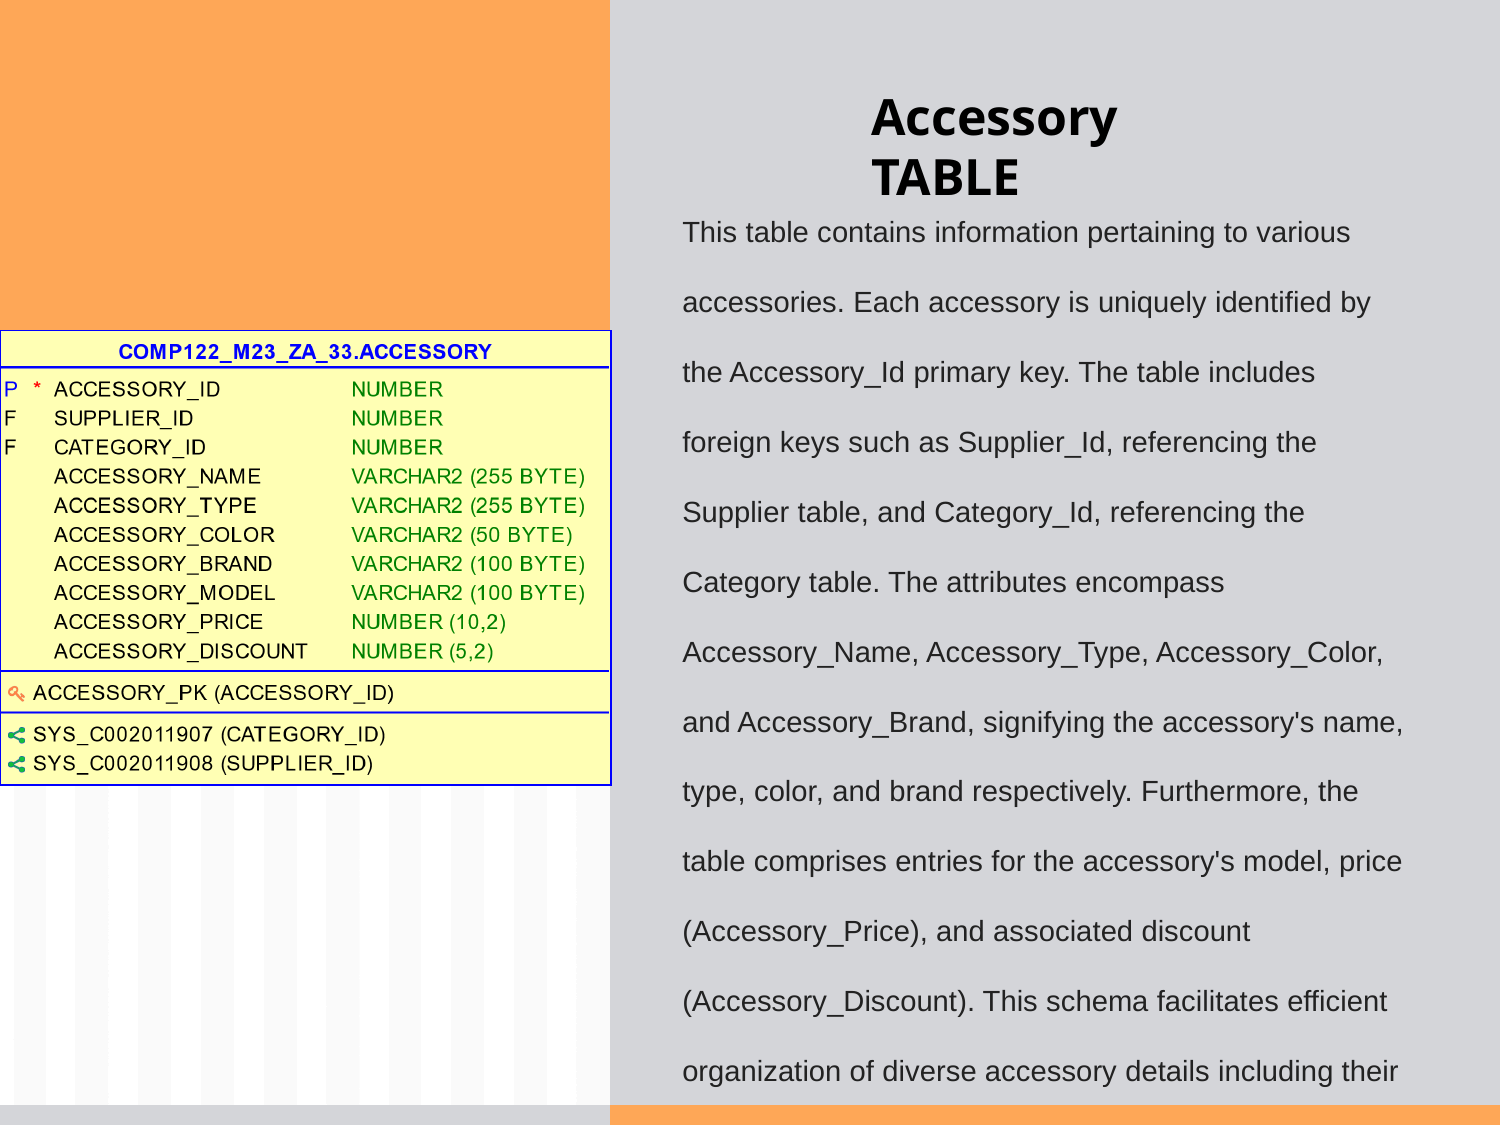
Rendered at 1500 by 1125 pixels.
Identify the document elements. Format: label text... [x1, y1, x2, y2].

text_box This table contains information pertaining to various accessories. Each accessory is uniquely identified by the Accessory_Id primary key. The table includes foreign keys such as Supplier_Id, referencing the Supplier table, and Category_Id, referencing the Category table. The attributes encompass Accessory_Name, Accessory_Type, Accessory_Color, and Accessory_Brand, signifying the accessory's name, type, color, and brand respectively. Furthermore, the table comprises entries for the accessory's model, price (Accessory_Price), and associated discount (Accessory_Discount). This schema facilitates efficient organization of diverse accessory details including their suppliers, categorization, and pricing information. [667, 170, 1429, 1125]
text_box Accessory TABLE [856, 78, 1223, 213]
picture [0, 0, 1500, 1125]
